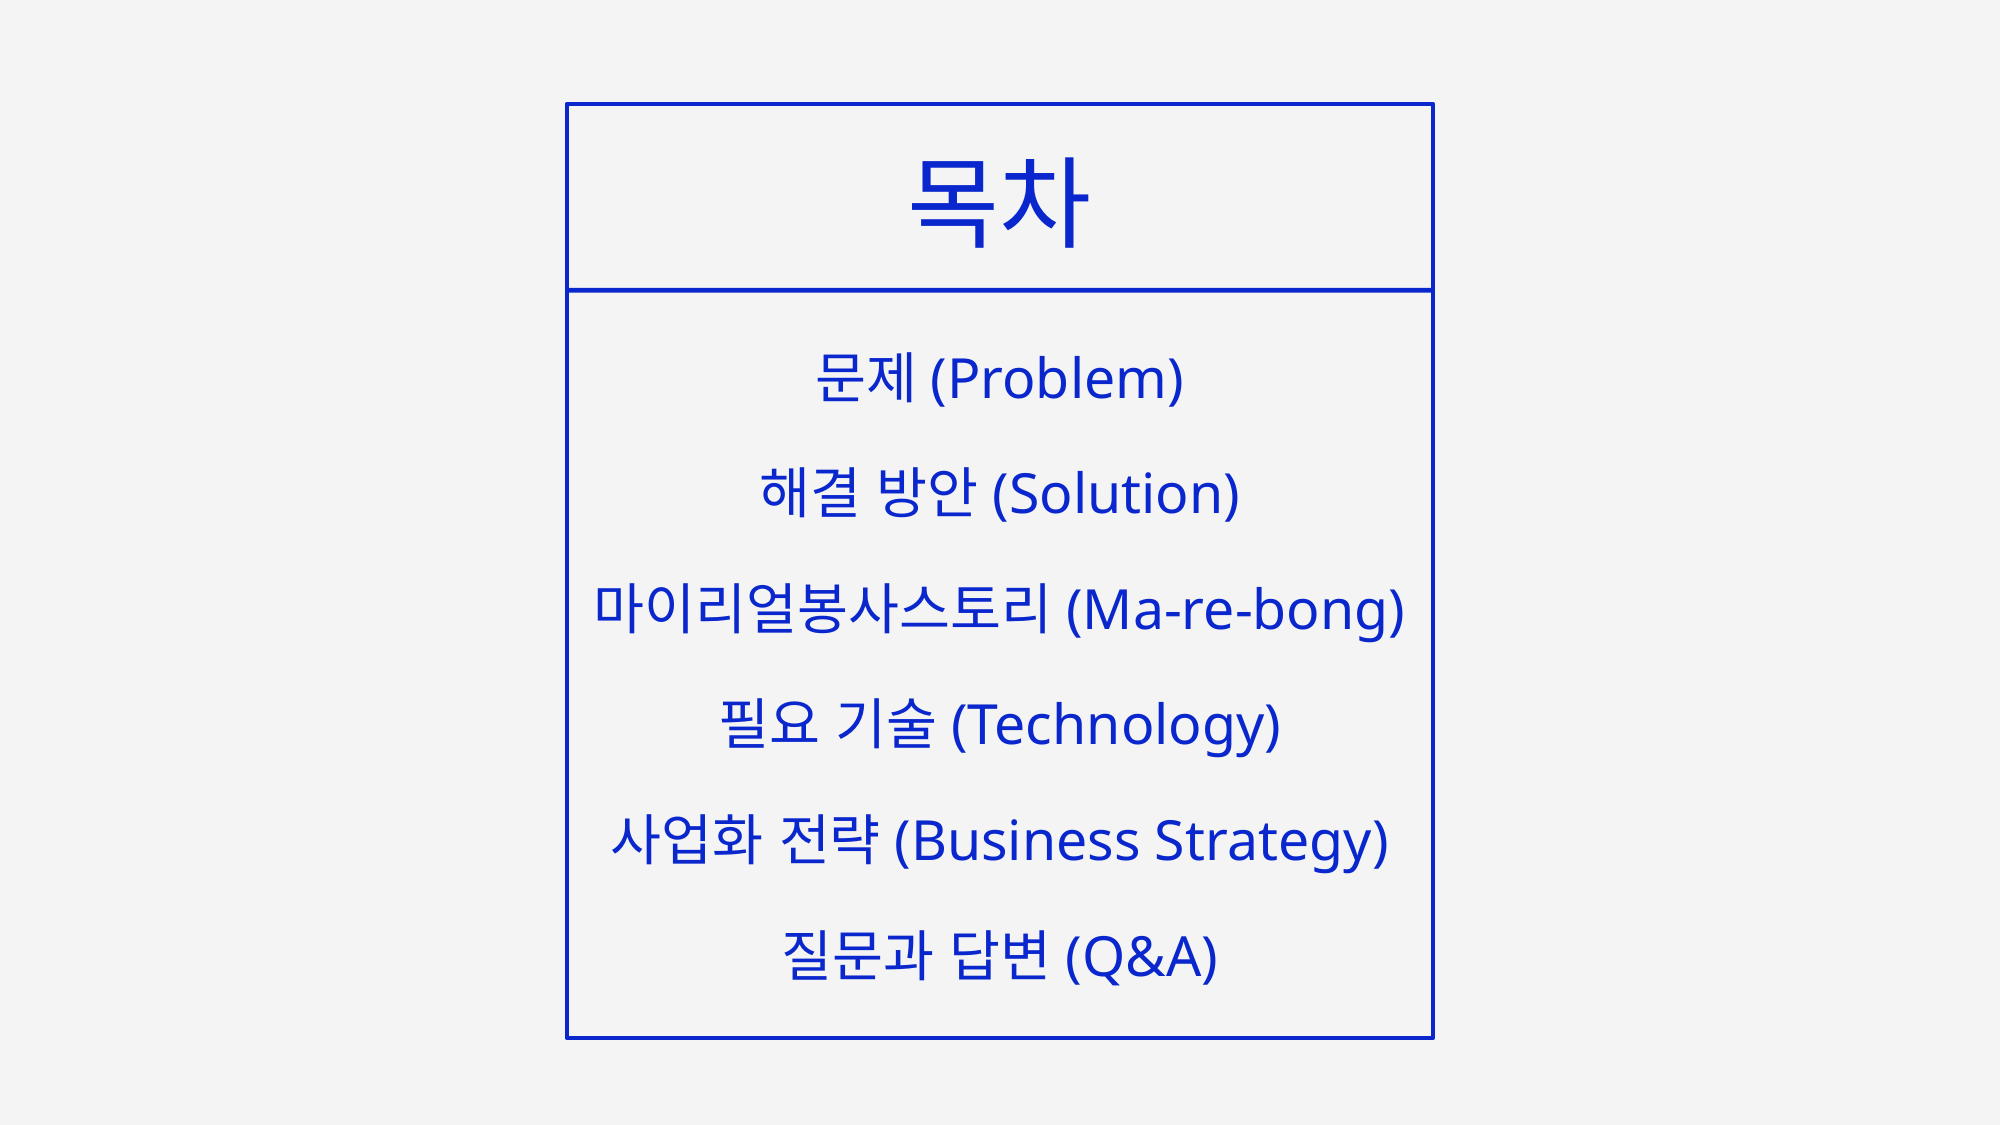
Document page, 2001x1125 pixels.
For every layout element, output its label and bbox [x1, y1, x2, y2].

text_box [565, 102, 1435, 1040]
